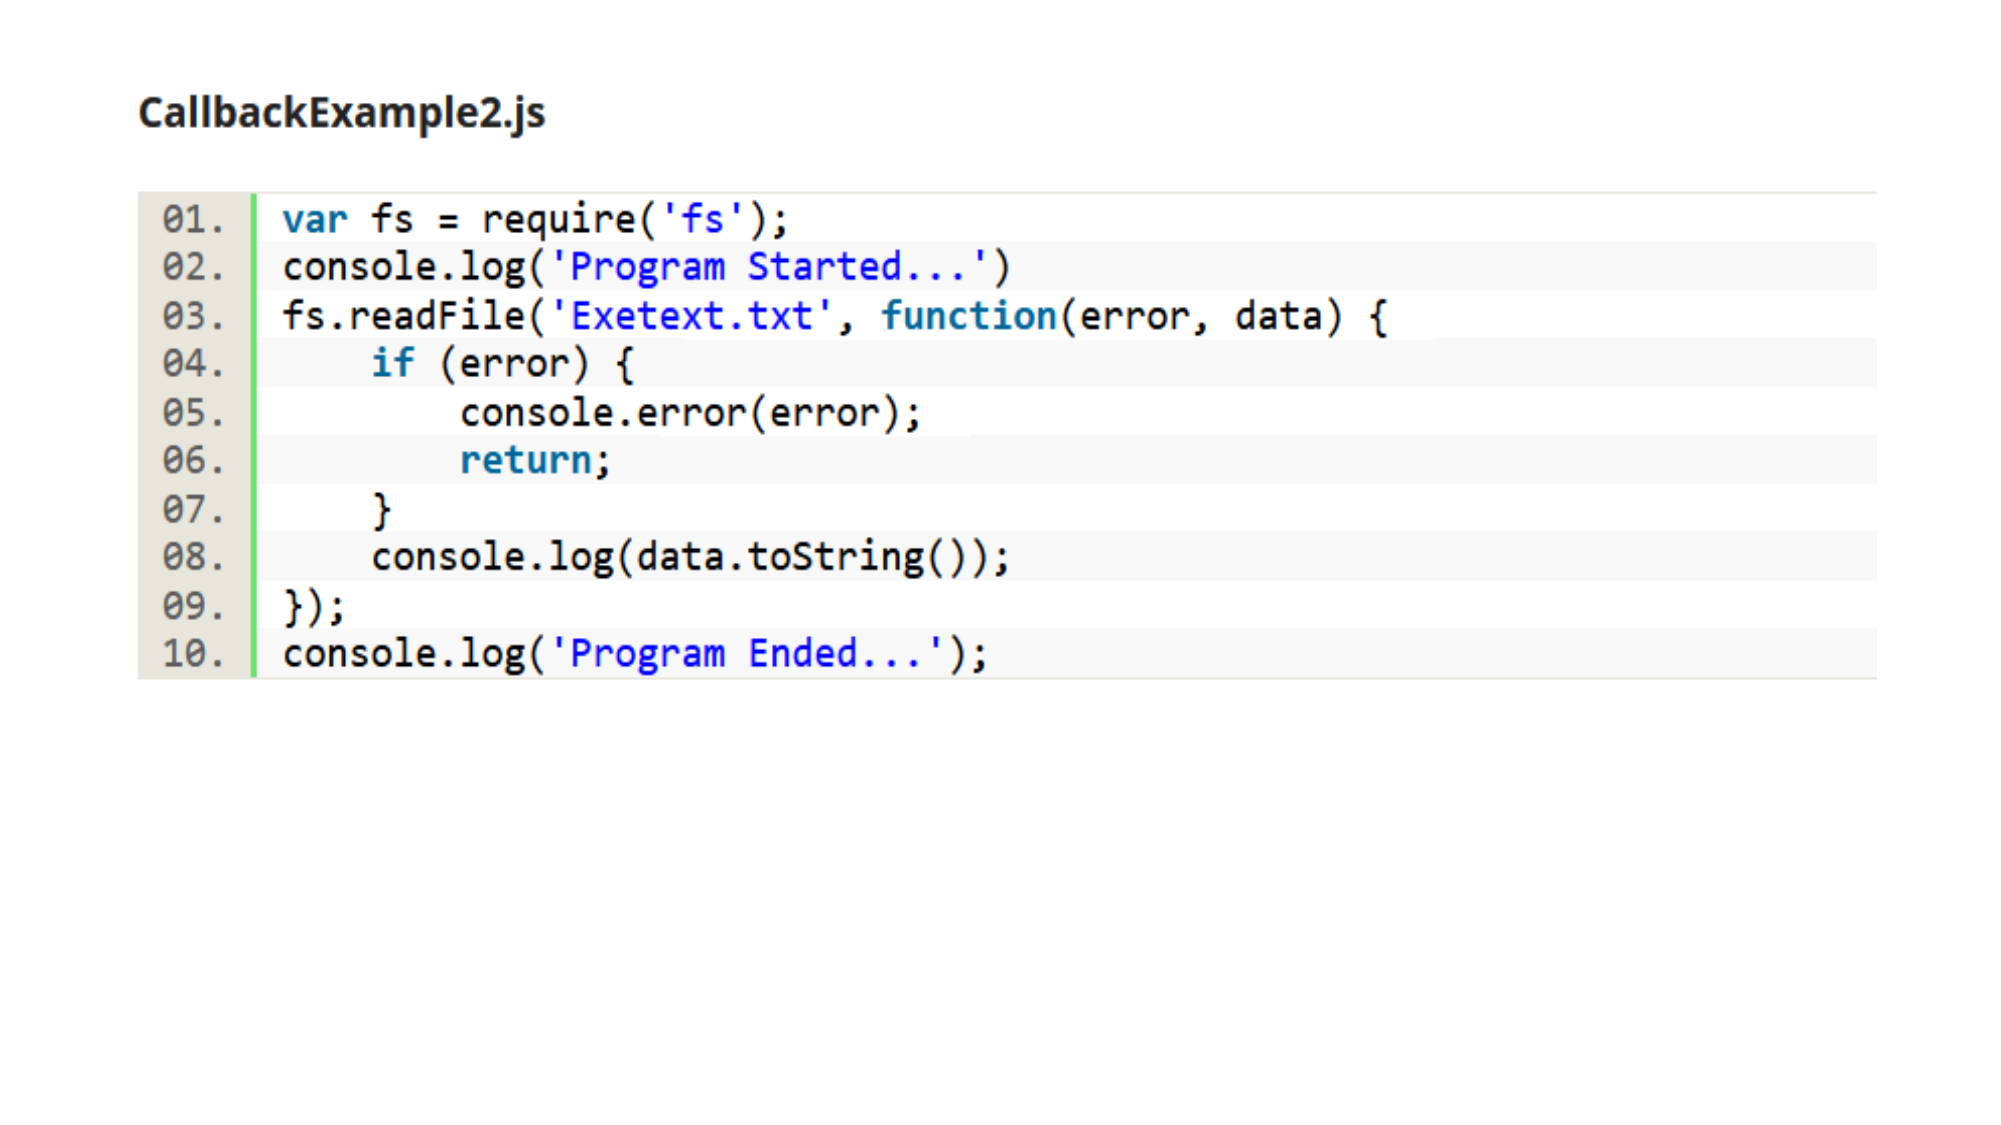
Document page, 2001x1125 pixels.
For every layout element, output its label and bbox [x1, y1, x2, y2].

picture [70, 59, 1877, 708]
